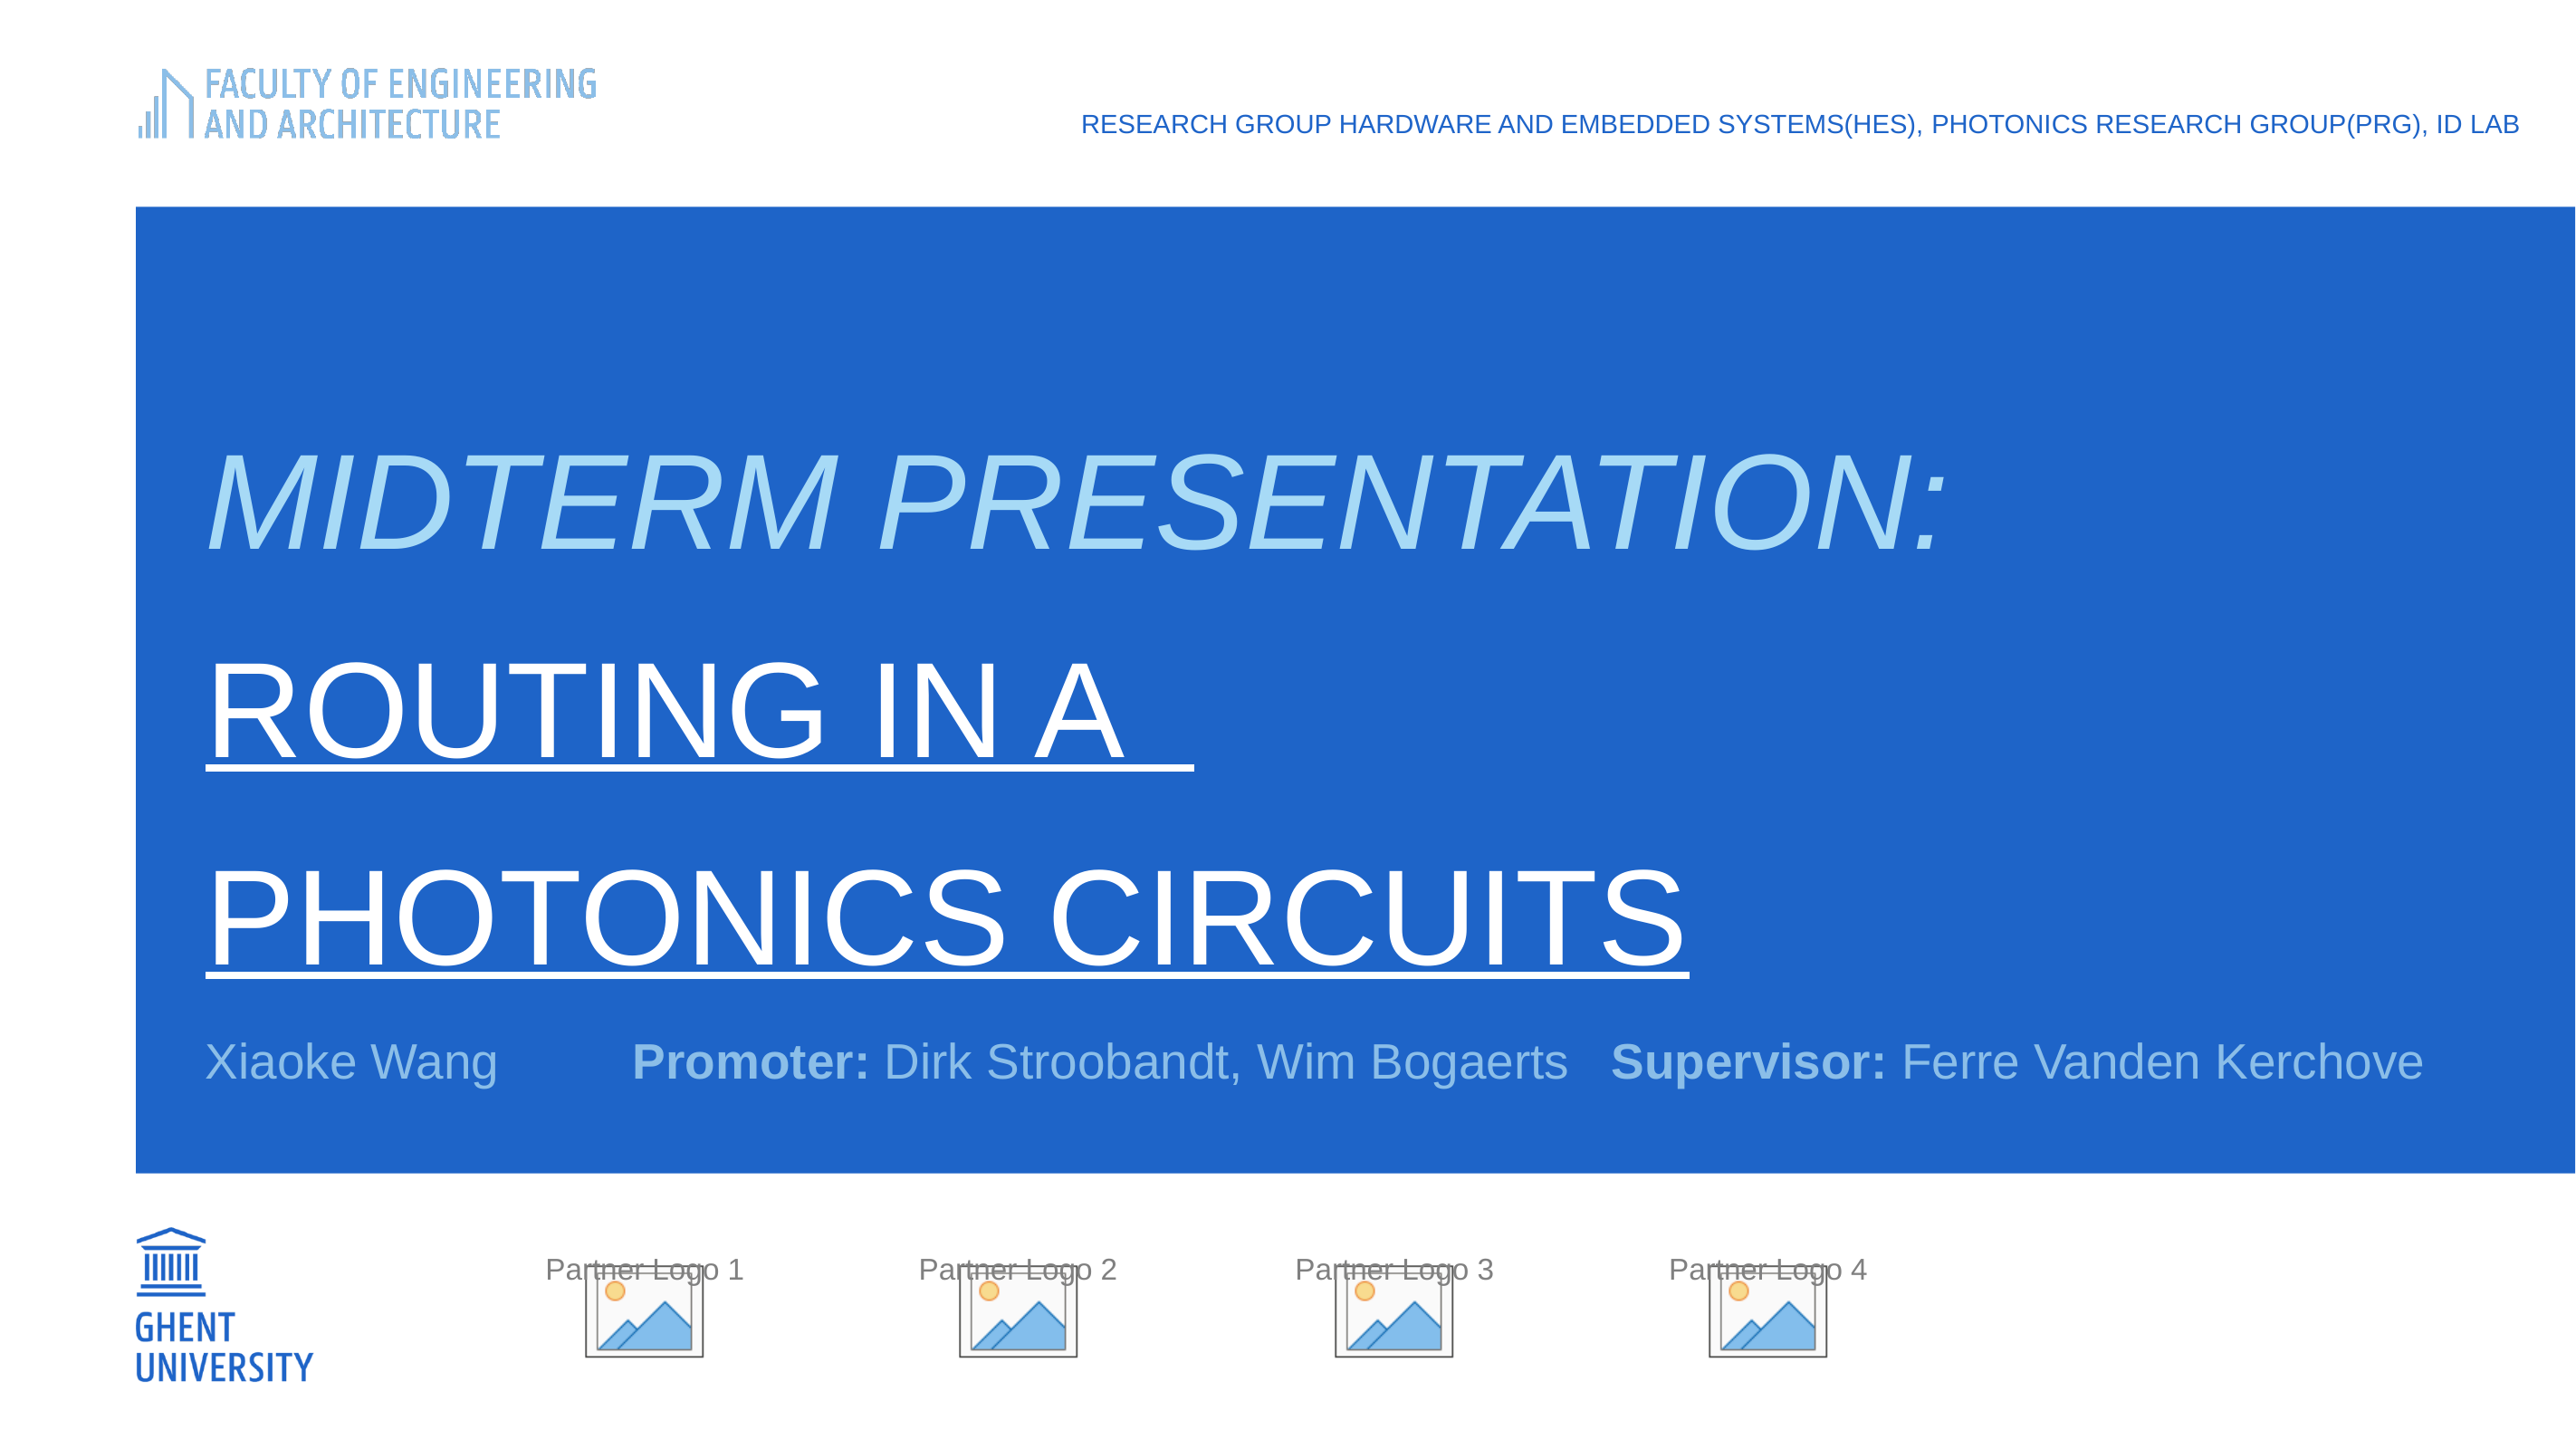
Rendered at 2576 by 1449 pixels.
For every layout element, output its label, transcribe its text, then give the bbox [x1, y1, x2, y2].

picture [69, 0, 690, 207]
picture [474, 1243, 815, 1381]
picture [1595, 1243, 1941, 1381]
title Midterm Presentation: Routing in a Photonics circuits [191, 340, 2447, 999]
picture [848, 1243, 1189, 1381]
picture [1221, 1243, 1567, 1381]
list RESEARCH GROUP HARDWARE AND EMBEDDED SYSTEMS(HES), Photonics Research Group(PRG), ID Lab [910, 58, 2534, 146]
subtitle Xiaoke Wang Promoter: Dirk Stroobandt, Wim Bogaerts Supervisor: Ferre Vanden Kerchove [191, 1022, 2448, 1109]
picture [68, 1175, 411, 1449]
